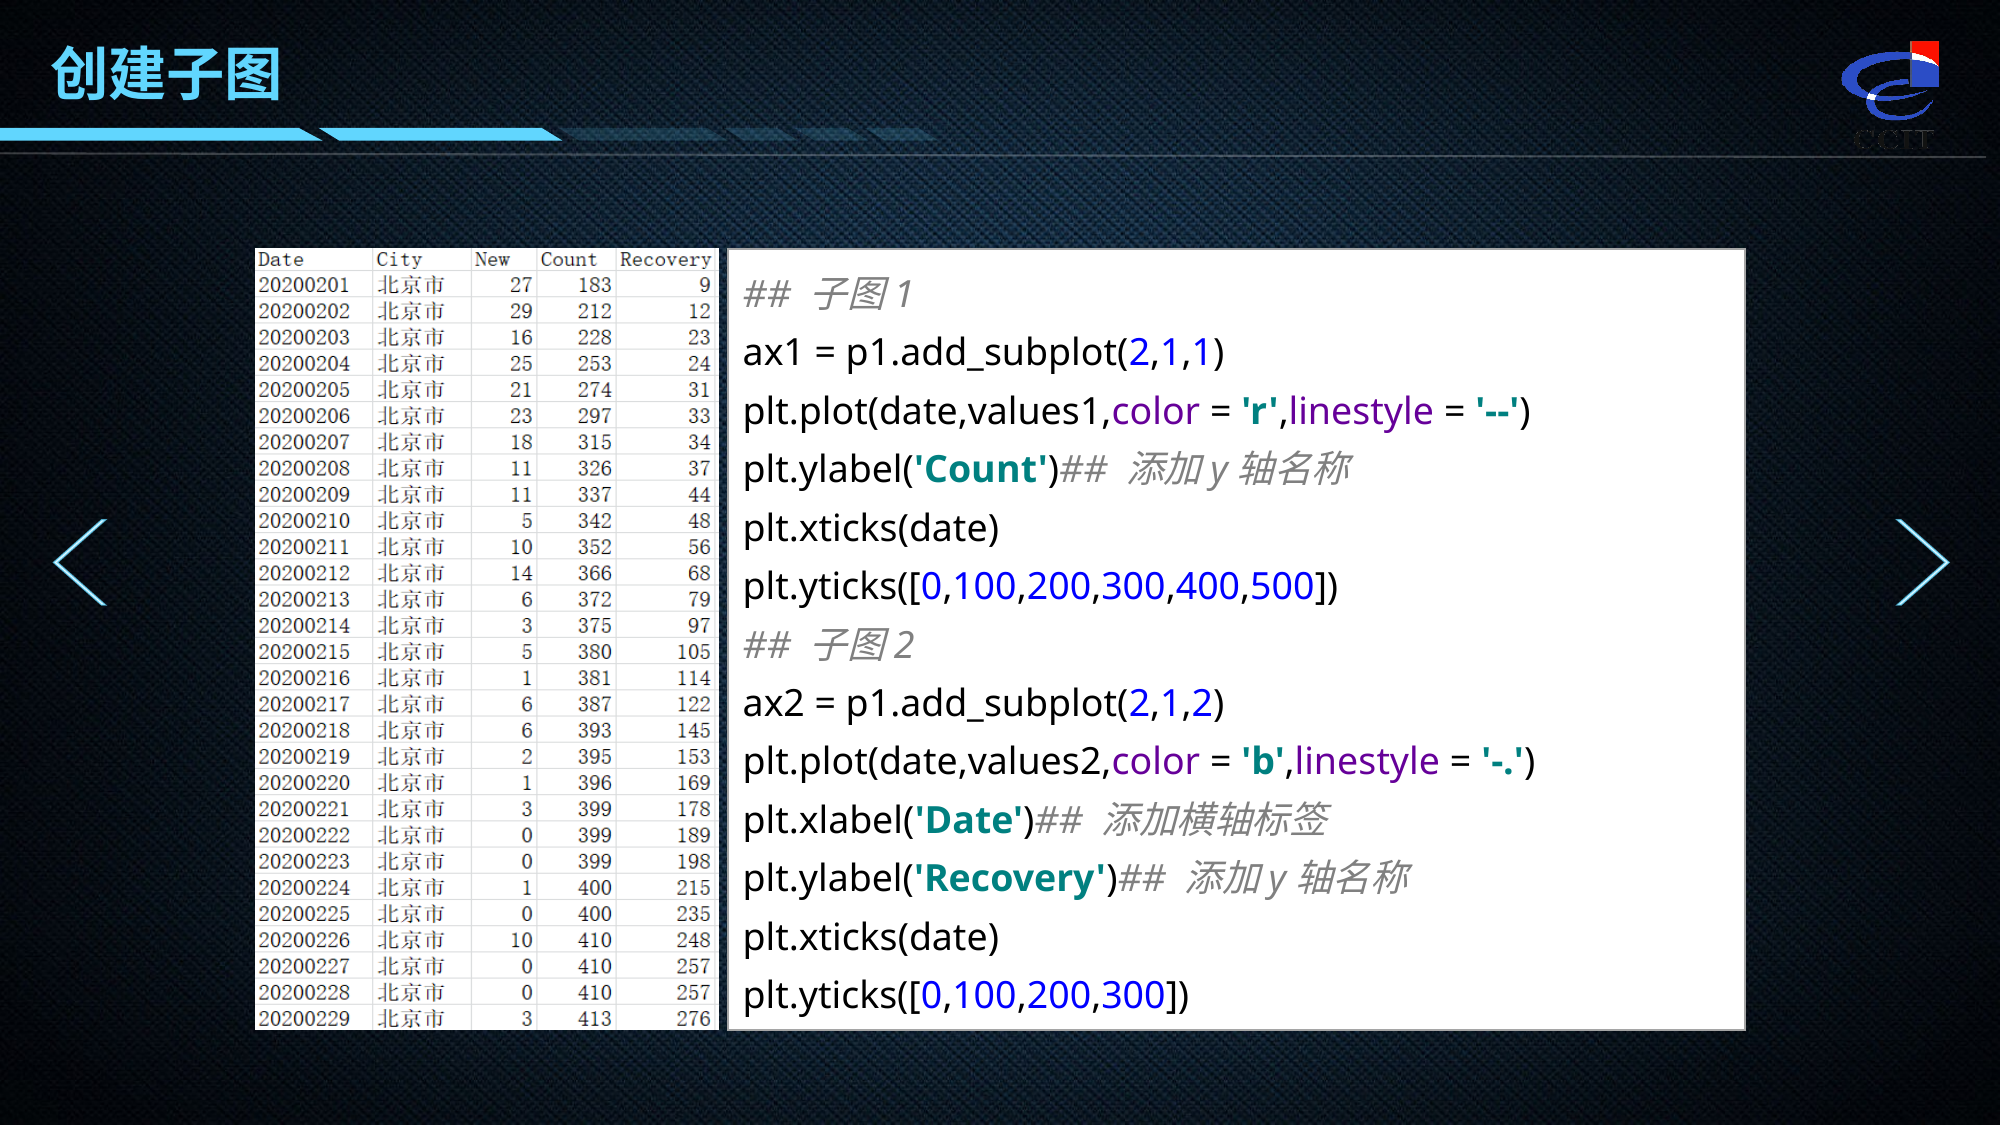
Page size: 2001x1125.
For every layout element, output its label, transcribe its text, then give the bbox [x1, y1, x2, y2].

picture [0, 141, 35, 152]
text_box 创建子图 [35, 29, 475, 185]
picture [0, 0, 2000, 1125]
text_box ## 子图1 ax1 = p1.add_subplot(2,1,1) plt.plot(date,values1,color = 'r',linestyle = '--') plt.ylabel('Count')## 添加y轴名称 plt.xticks(date) plt.yticks([0,100,200,300,400,500]) ## 子图2 ax2 = p1.add_subplot(2,1,2) plt.plot(date,values2,color = 'b',linestyle = '-.') plt.xlabel('Date')## 添加横轴标签 plt.ylabel('Recovery')## 添加y轴名称 plt.xticks(date) plt.yticks([0,100,200,300]) [727, 248, 1746, 1031]
